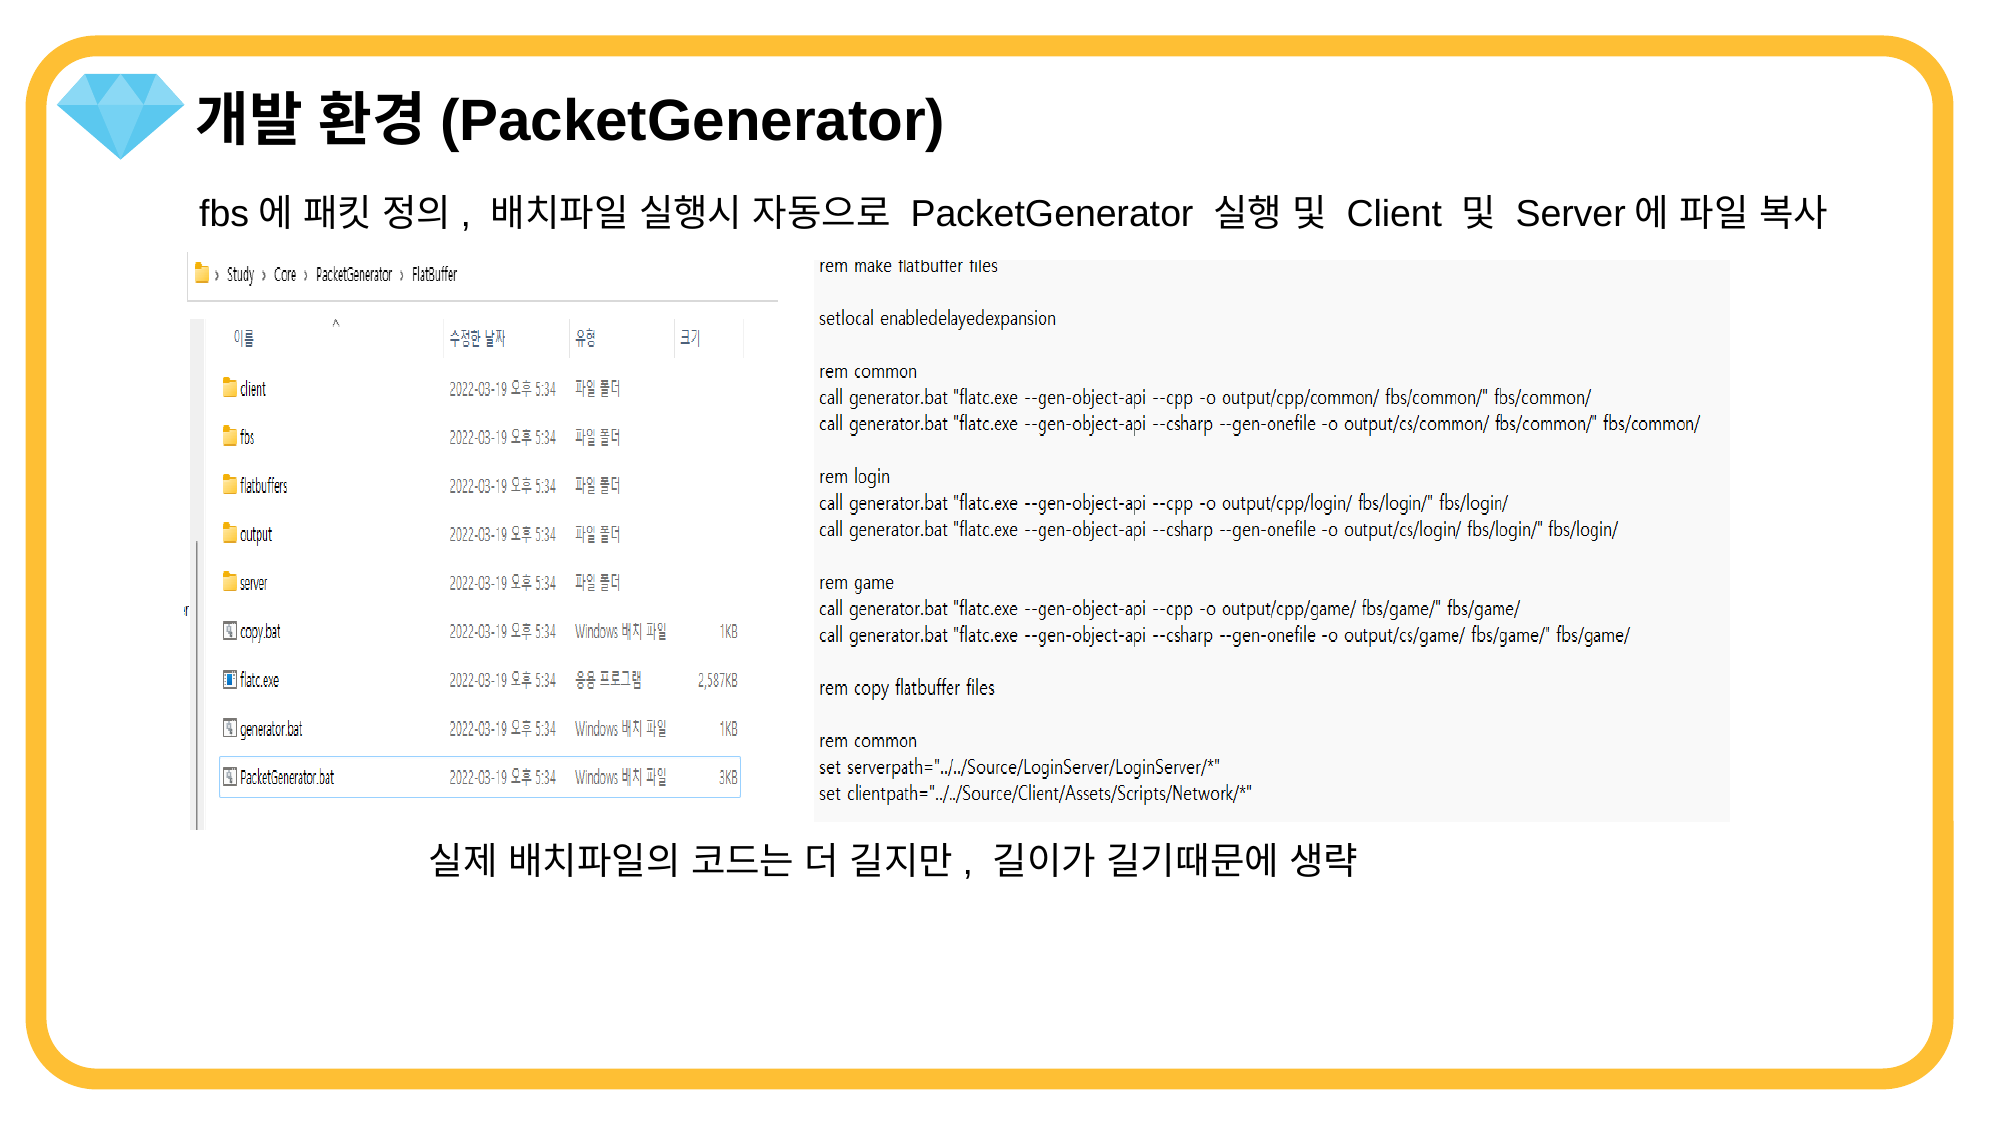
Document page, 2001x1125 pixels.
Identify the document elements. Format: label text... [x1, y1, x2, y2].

text_box 개발 환경(PacketGenerator) [185, 74, 961, 160]
text_box 실제 배치파일의 코드는 더 길지만, 길이가 길기때문에 생략 [414, 829, 1594, 890]
picture [814, 260, 1730, 822]
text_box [56, 73, 185, 160]
text_box [34, 44, 1945, 1081]
text_box fbs에 패킷 정의, 배치파일 실행시 자동으로 PacketGenerator 실행 및 Client 및 Server에 파일 복사 [184, 181, 1939, 242]
picture [184, 252, 778, 830]
